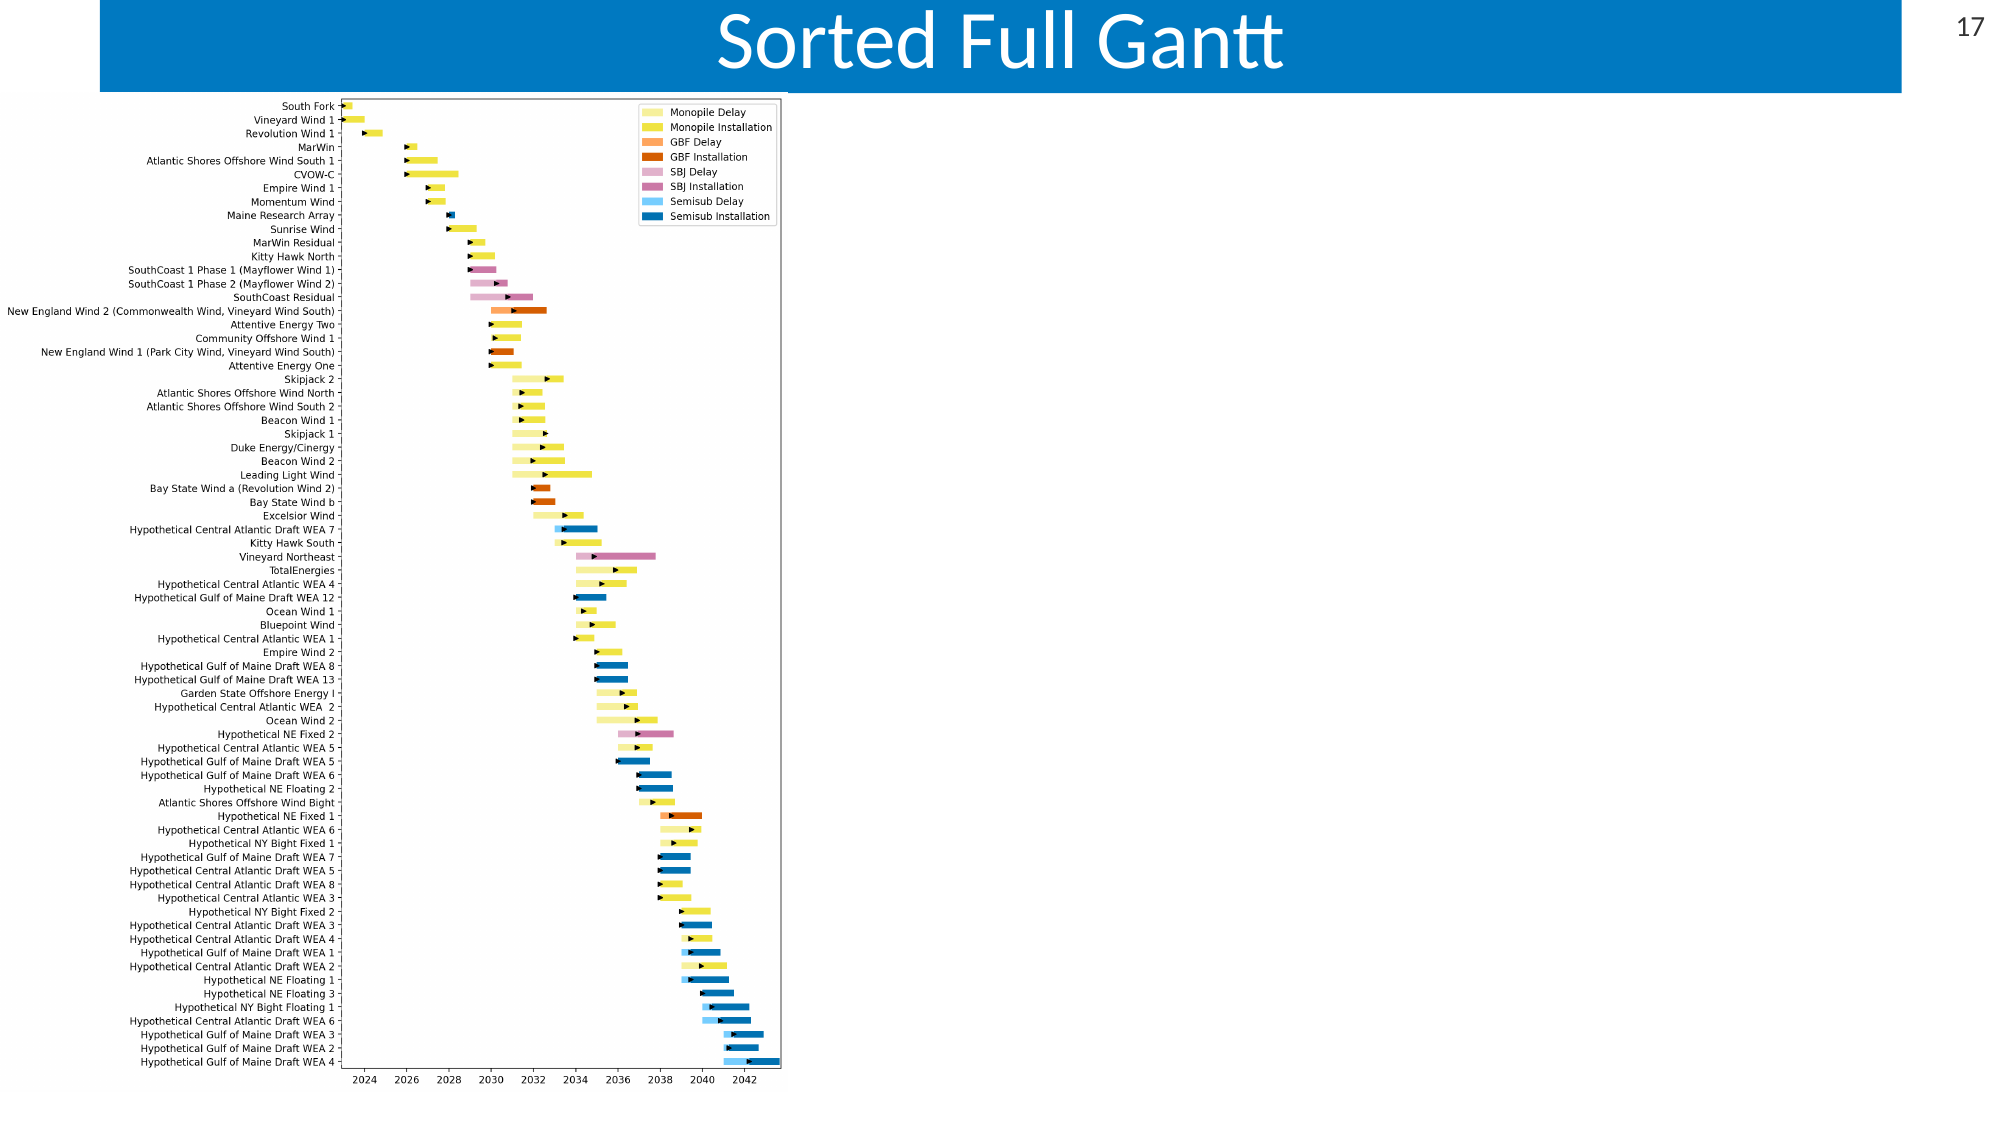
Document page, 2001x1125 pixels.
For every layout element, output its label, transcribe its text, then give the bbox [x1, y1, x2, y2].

picture [0, 92, 788, 1093]
title Sorted Full Gantt [99, 0, 1902, 94]
